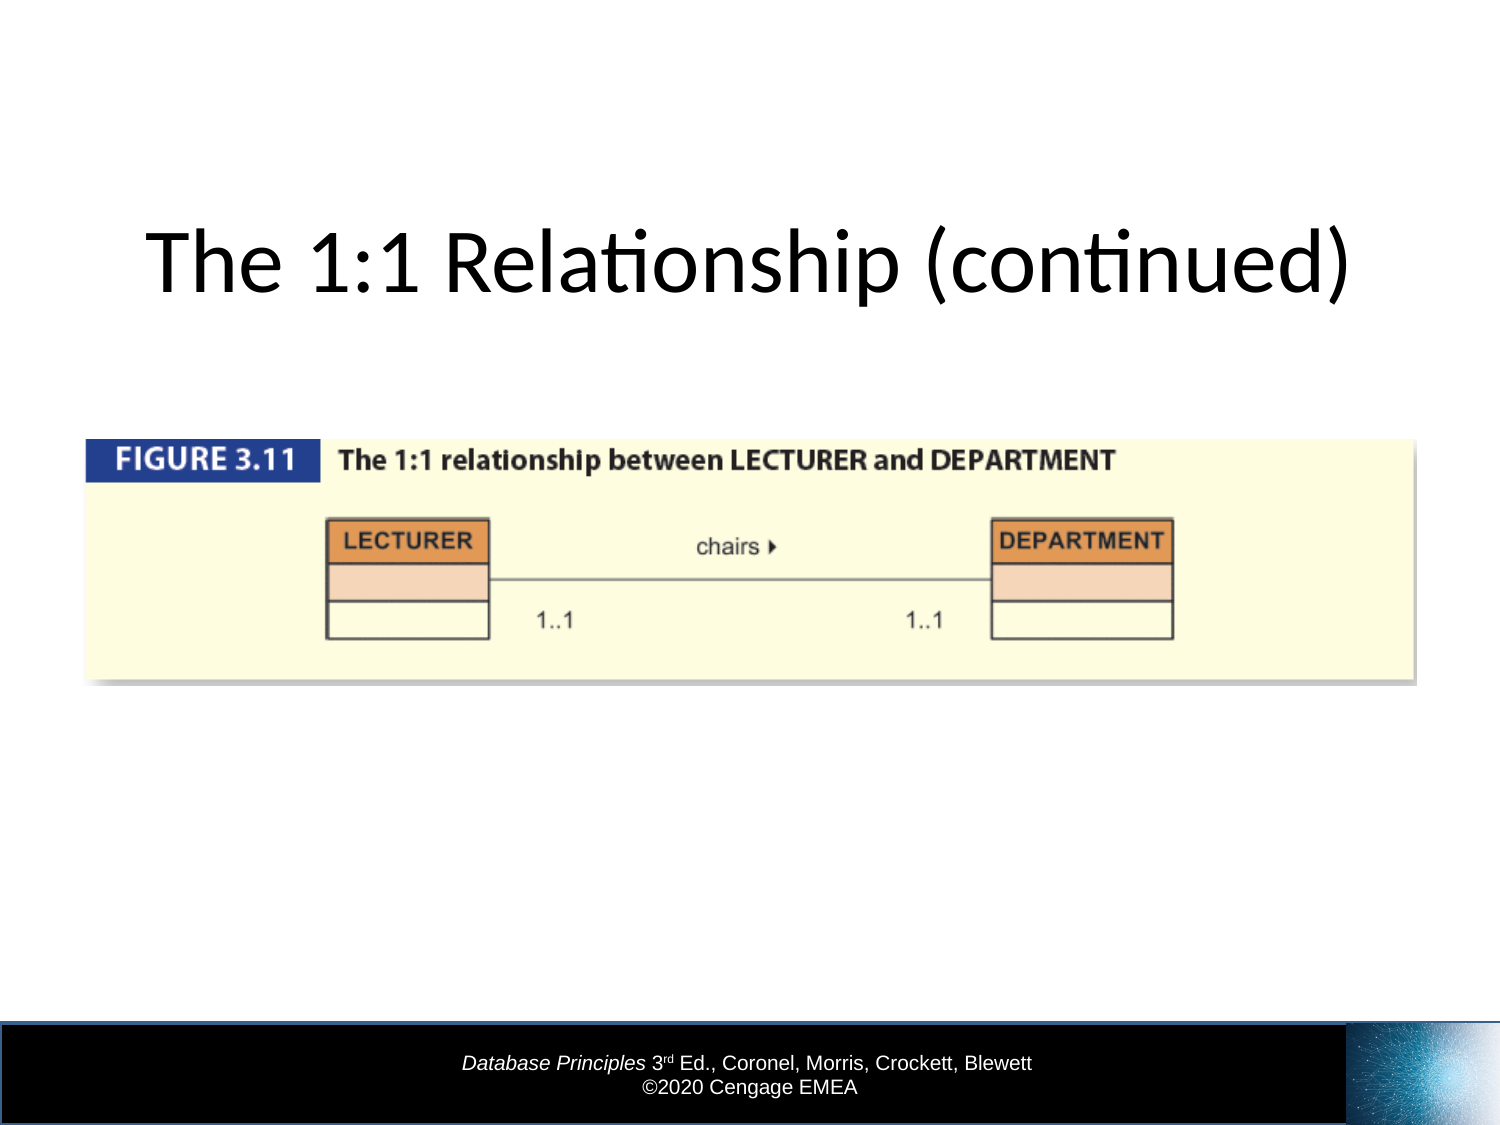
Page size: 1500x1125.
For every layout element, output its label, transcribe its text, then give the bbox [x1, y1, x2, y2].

footer [62, 1037, 1325, 1080]
title The 1:1 Relationship (continued) [112, 162, 1388, 350]
picture [83, 438, 1417, 687]
picture [1346, 1023, 1500, 1125]
